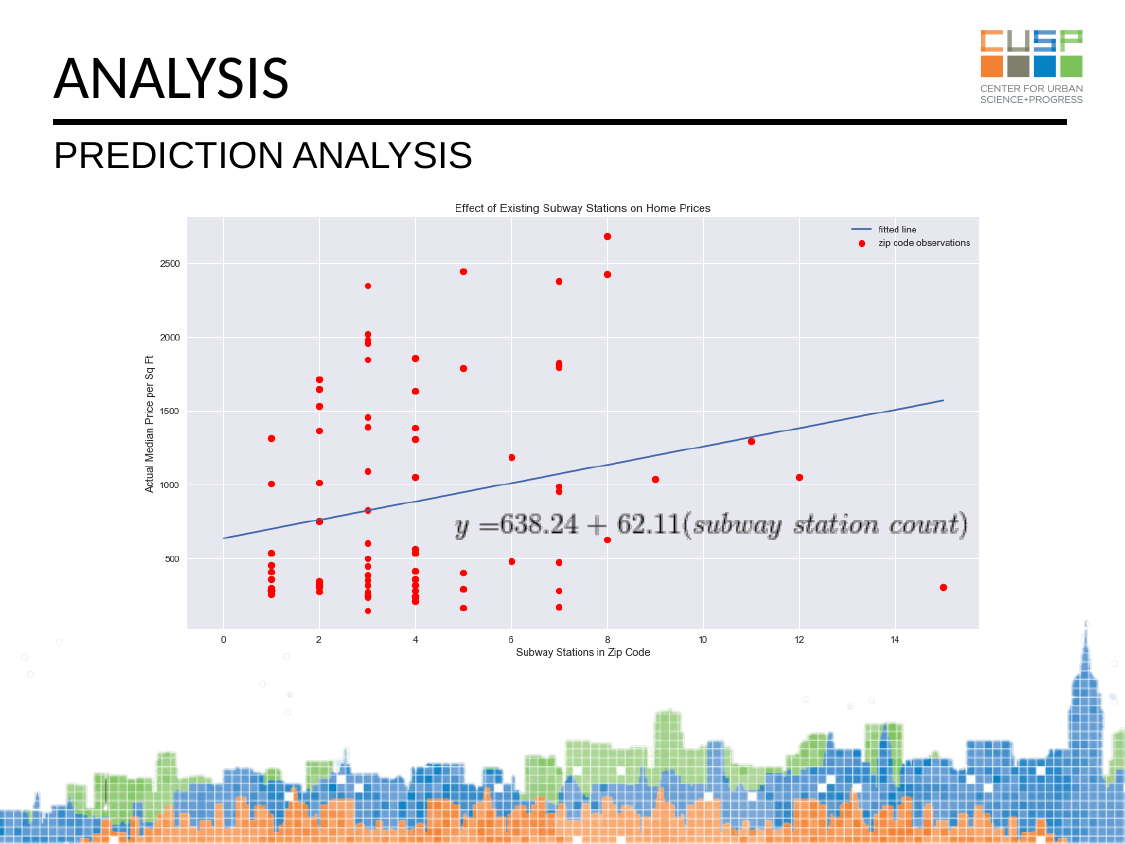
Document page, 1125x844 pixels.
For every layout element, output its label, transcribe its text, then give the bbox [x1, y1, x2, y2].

text_box PREDICTION ANALYSIS [38, 123, 936, 184]
picture [0, 197, 1125, 844]
text_box ANALYSIS [38, 29, 1087, 124]
picture [979, 29, 1084, 104]
